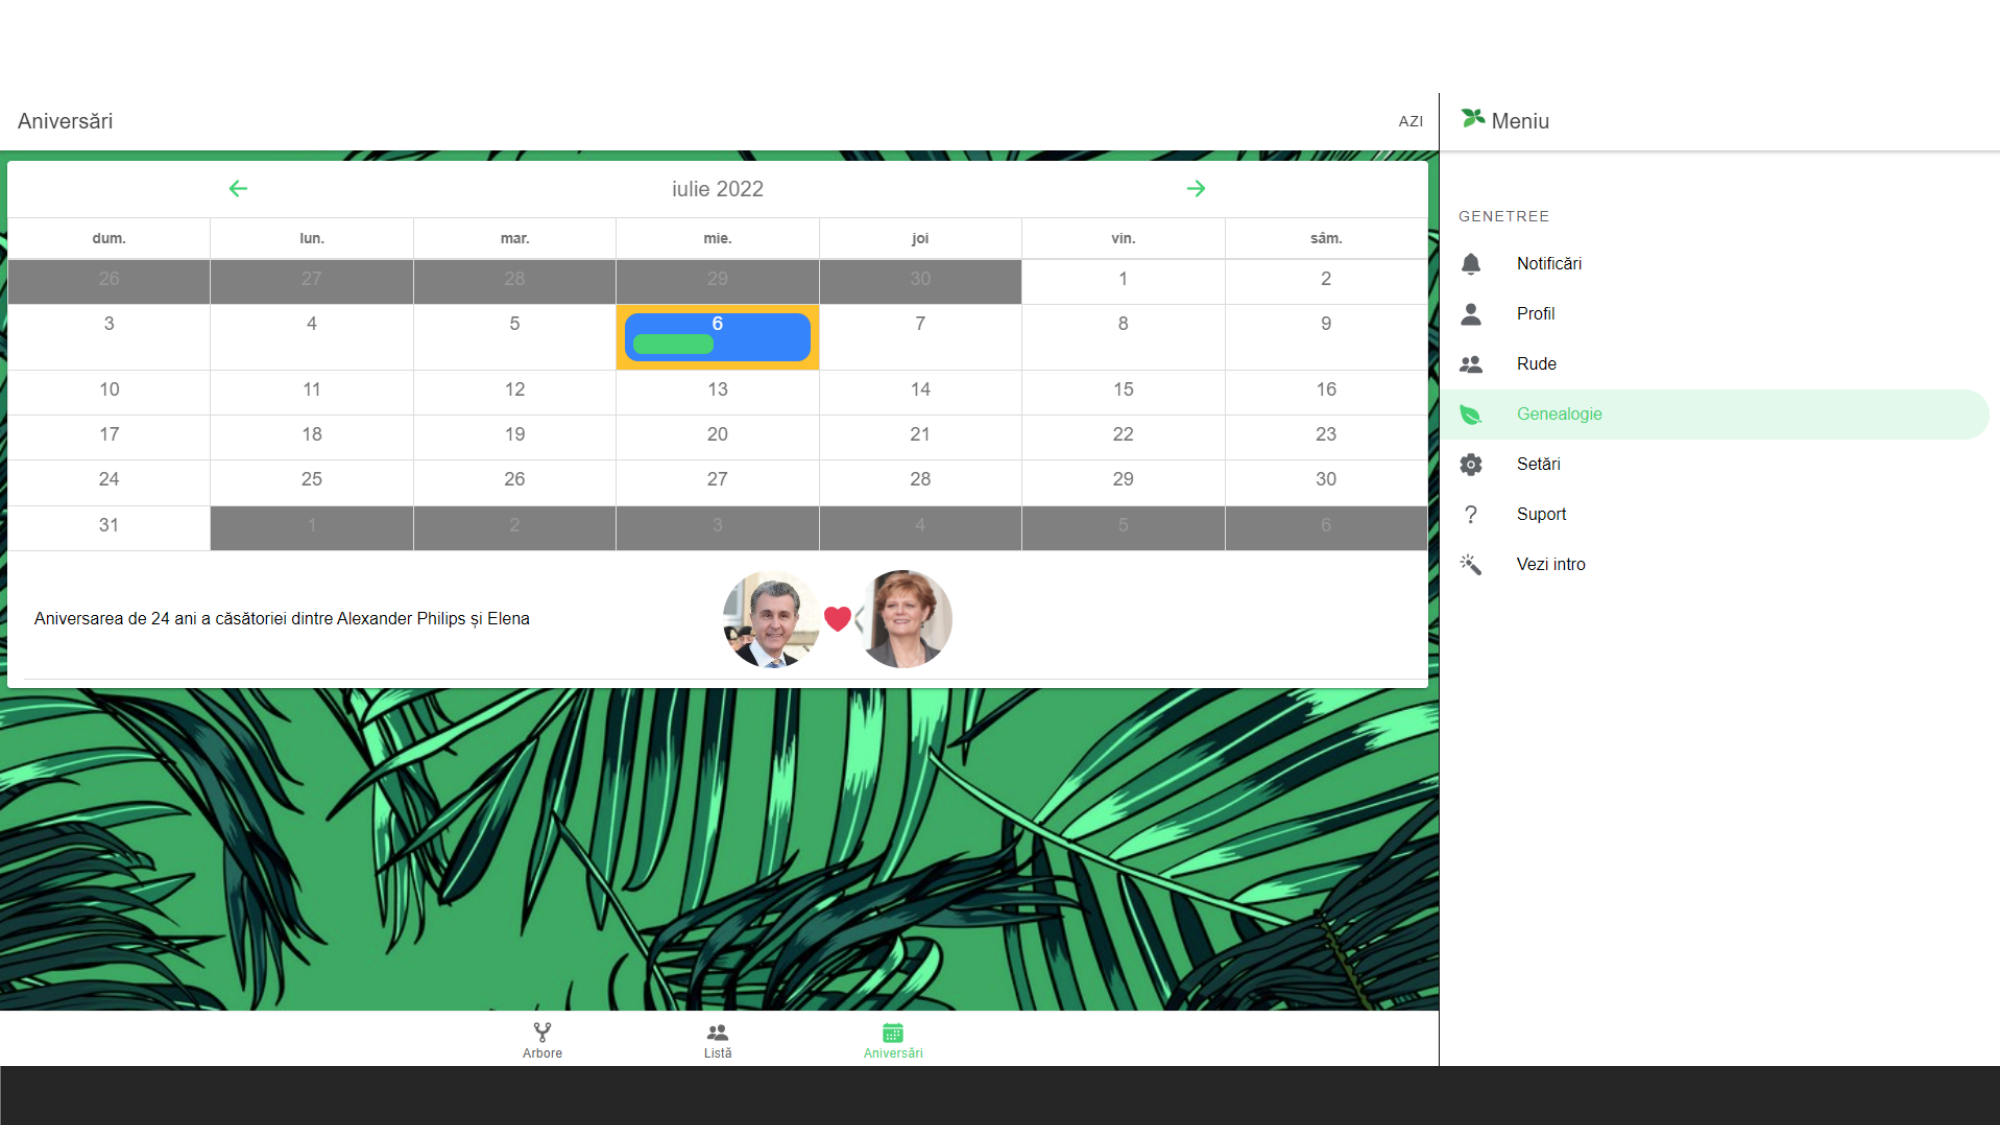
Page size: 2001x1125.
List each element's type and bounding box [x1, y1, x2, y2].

picture [0, 92, 2000, 1067]
